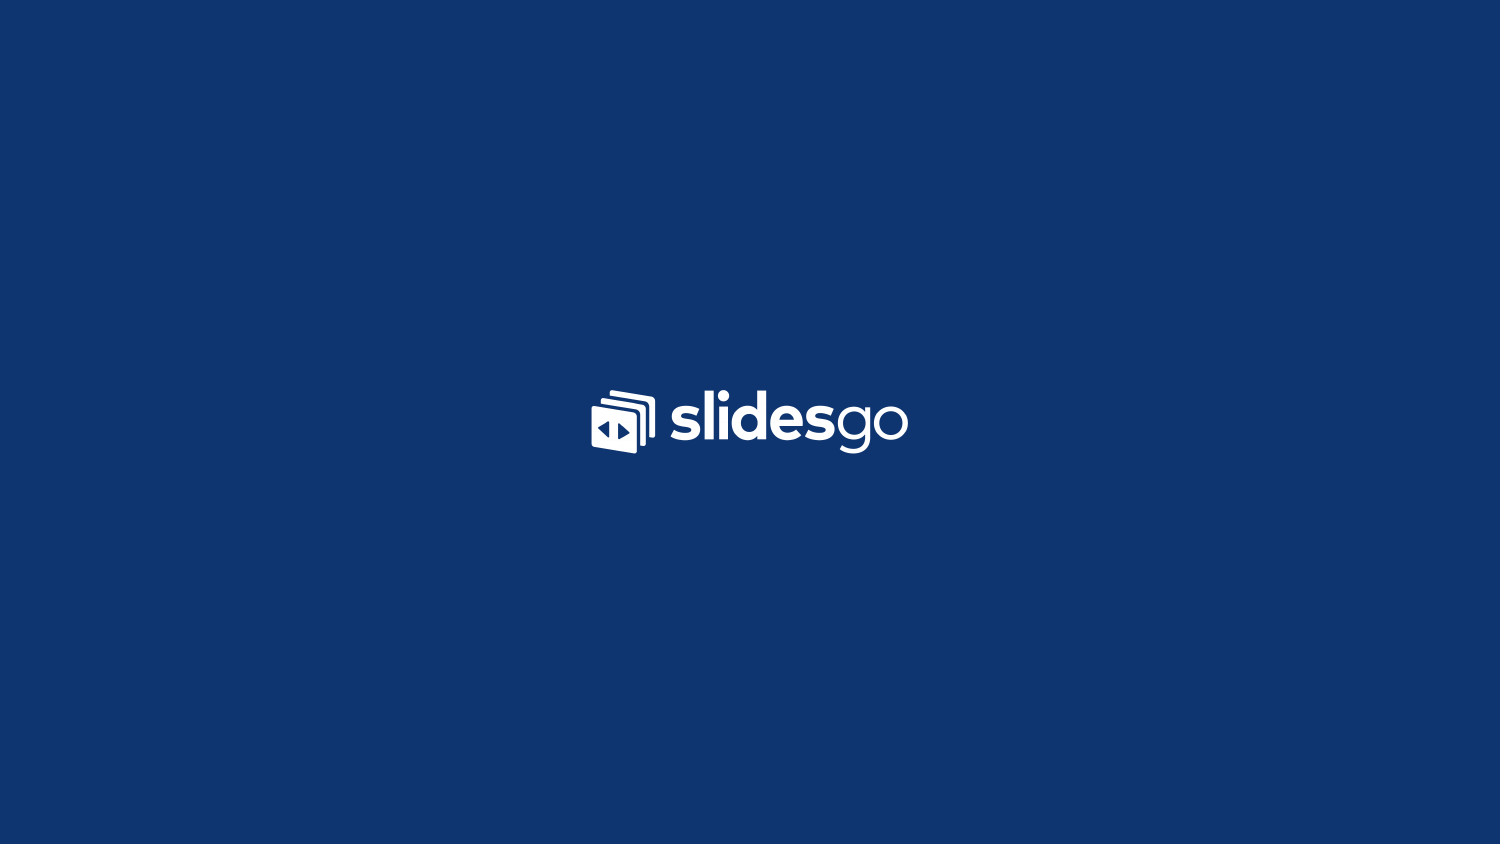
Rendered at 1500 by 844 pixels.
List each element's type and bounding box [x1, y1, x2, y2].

picture [565, 347, 935, 496]
